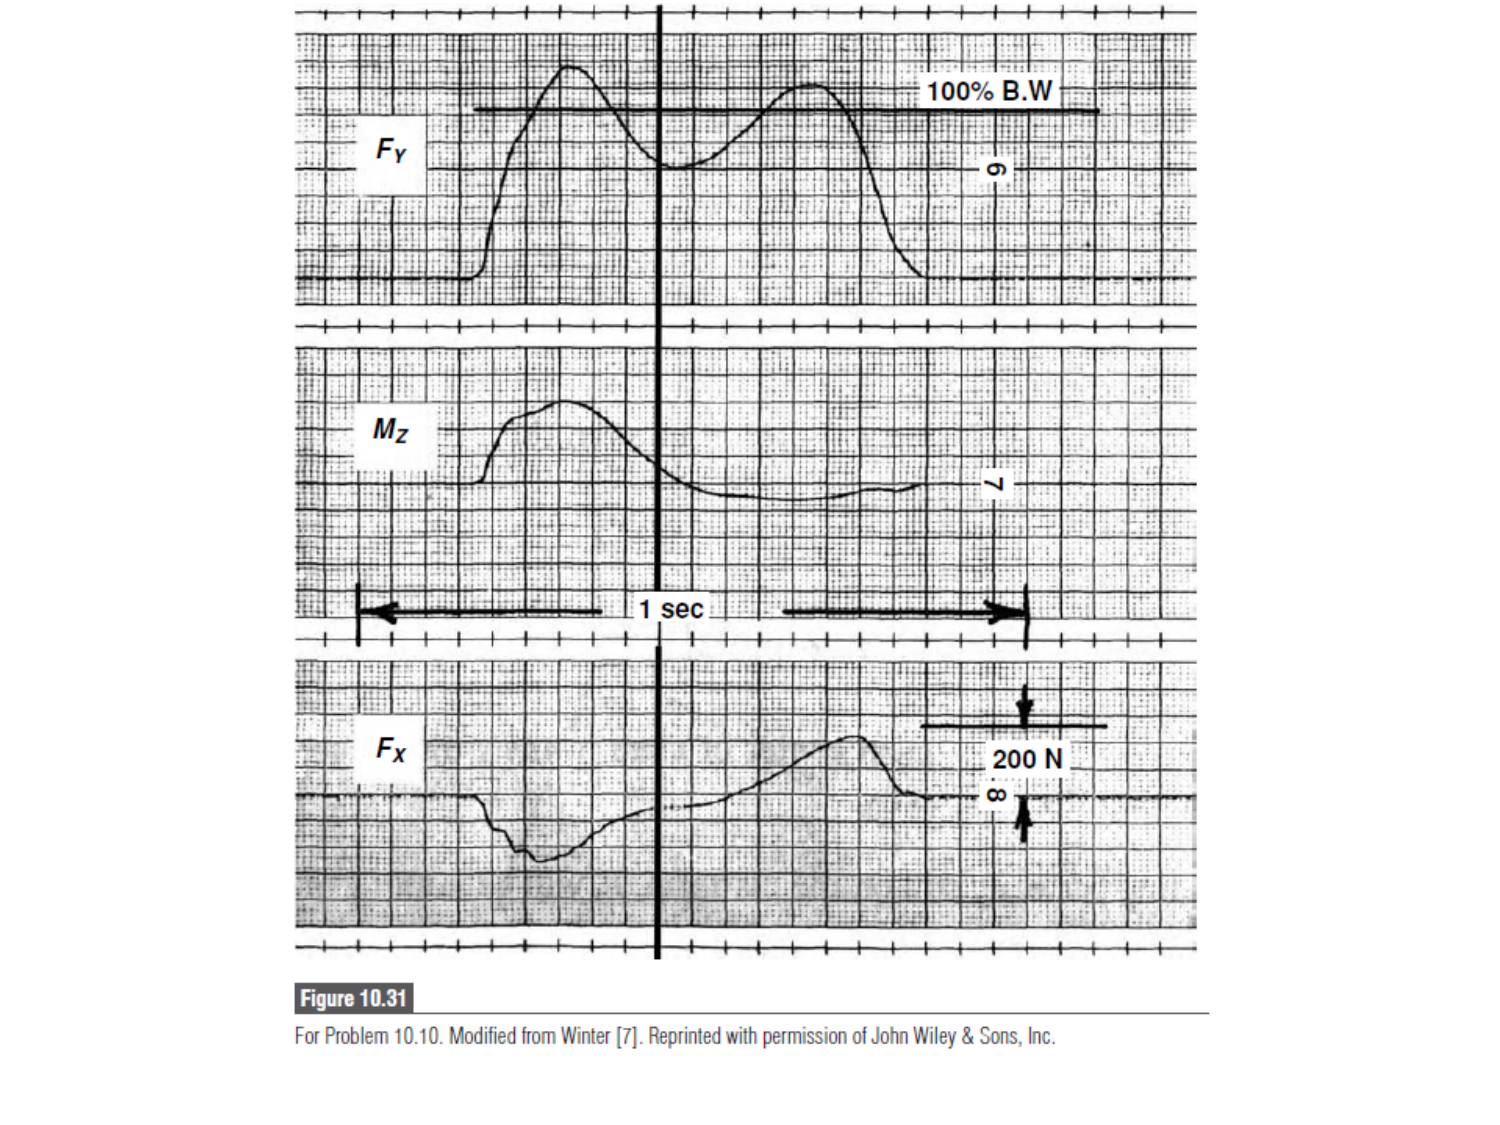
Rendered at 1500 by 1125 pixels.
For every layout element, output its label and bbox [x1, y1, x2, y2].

picture [234, 0, 1234, 1077]
